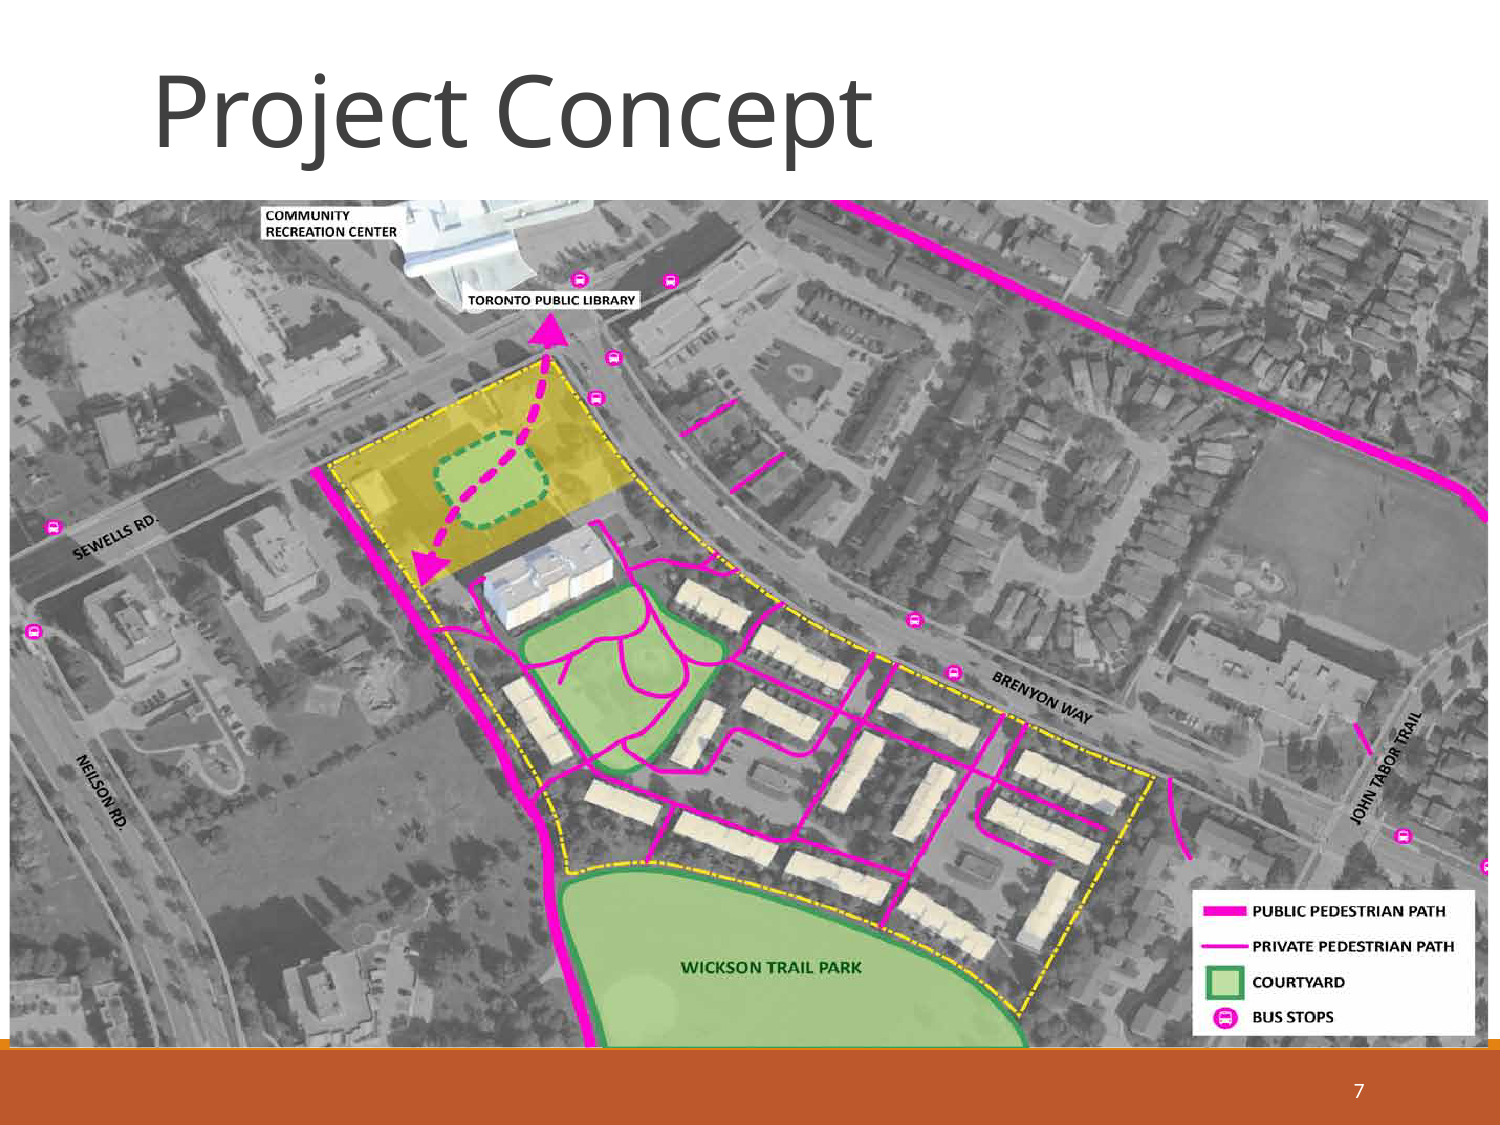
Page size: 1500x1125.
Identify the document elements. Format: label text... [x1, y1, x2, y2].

title Project Concept [135, 47, 1373, 175]
slide_number 7 [1218, 1059, 1380, 1120]
picture [9, 199, 1489, 1048]
